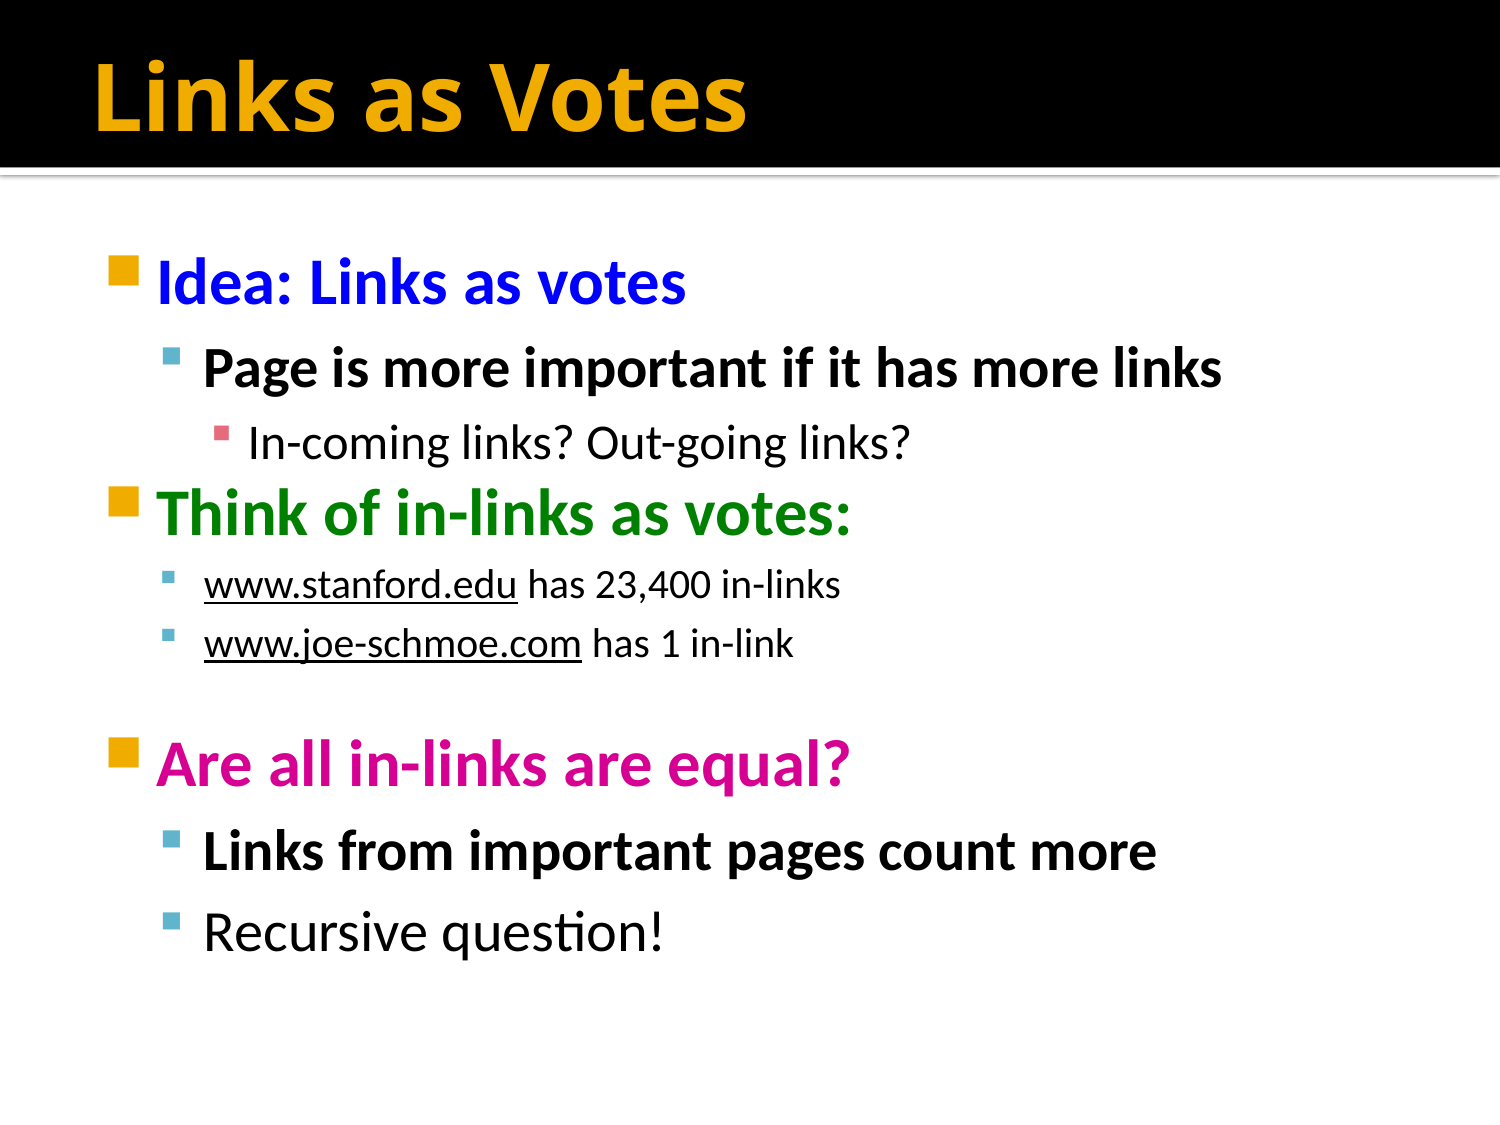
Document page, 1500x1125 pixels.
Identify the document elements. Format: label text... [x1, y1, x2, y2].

title Links as Votes [75, 12, 1425, 175]
list Idea: Links as votes Page is more important if it has more links In-coming links? Out-going links? Think of in-links as votes: www.stanford.edu has 23,400 in-links www.joe-schmoe.com has 1 in-link Are all in-links are equal? Links from important pages count more Recursive question! [75, 212, 1425, 1075]
